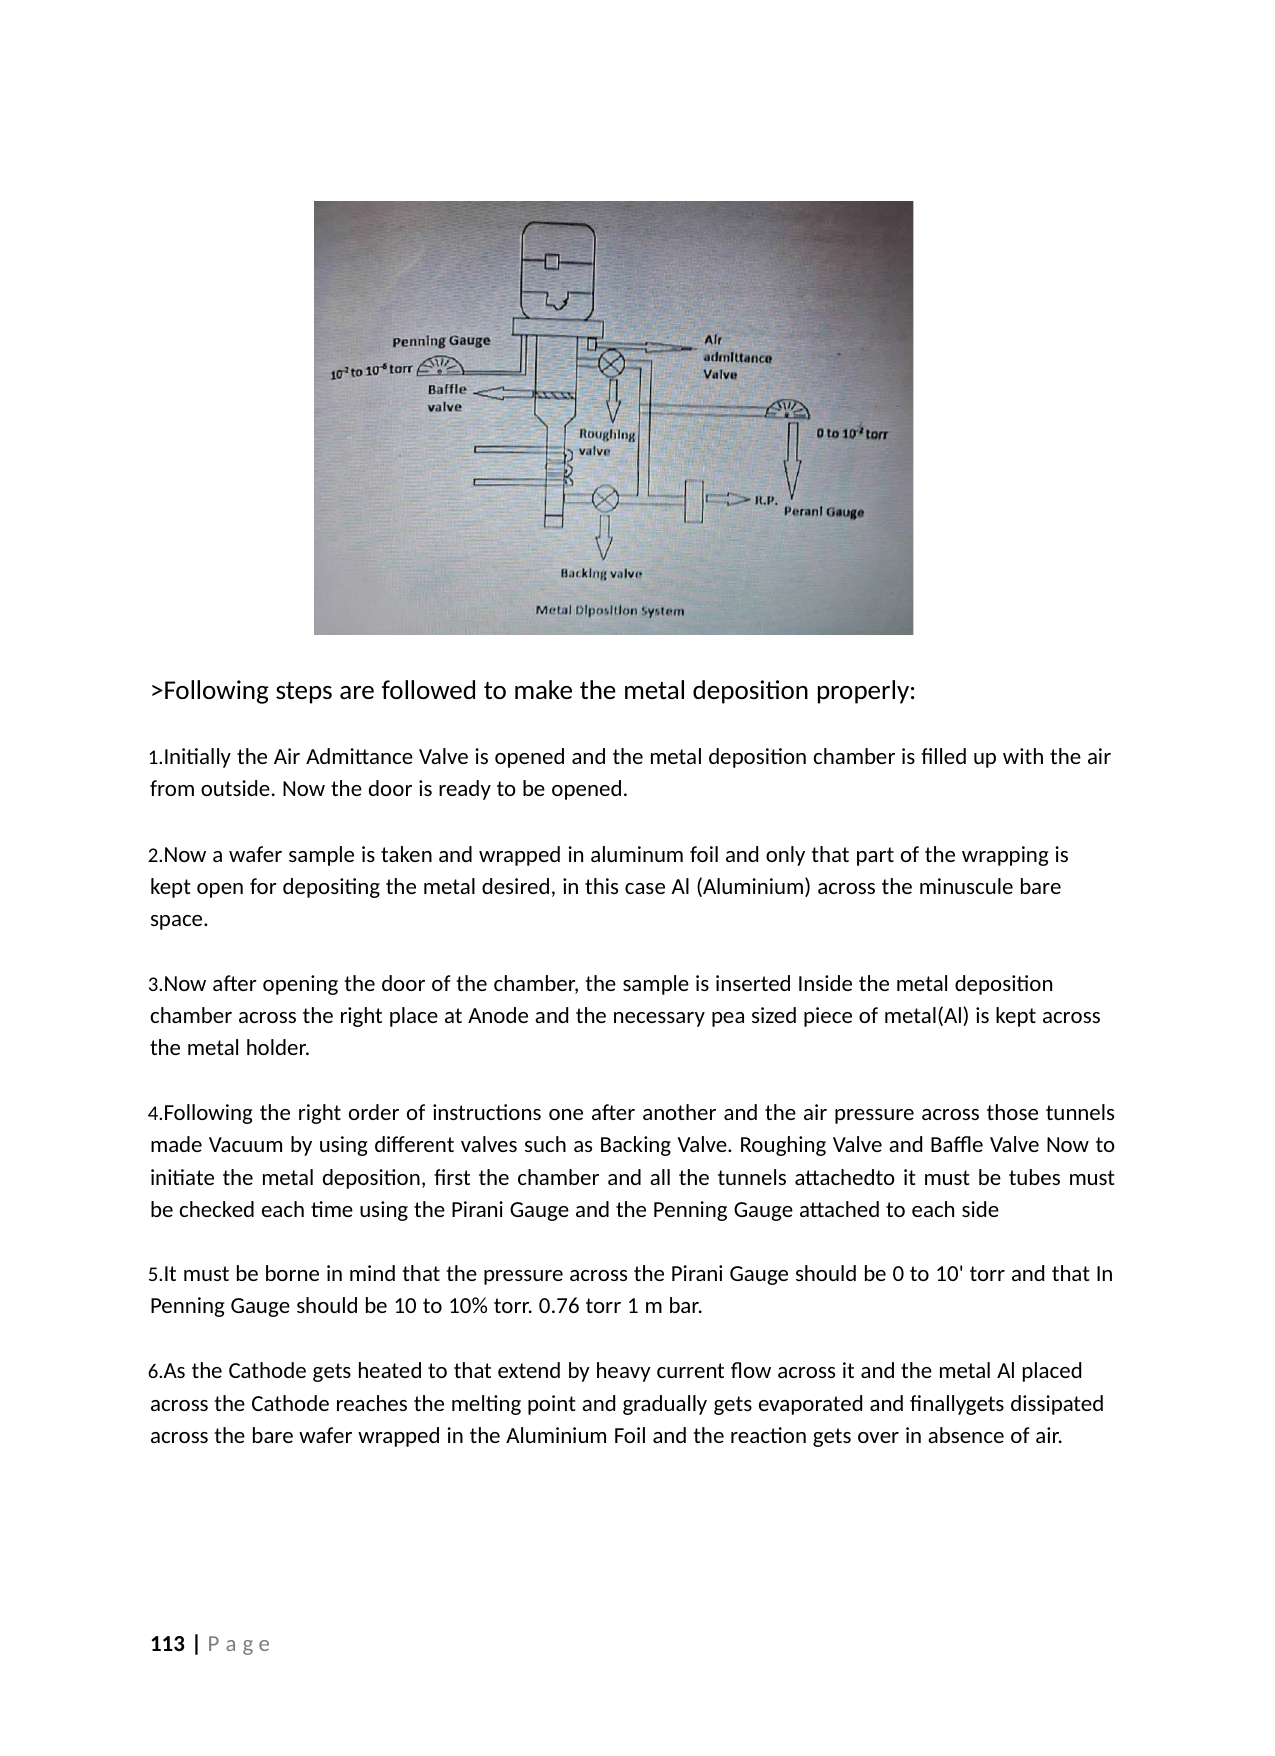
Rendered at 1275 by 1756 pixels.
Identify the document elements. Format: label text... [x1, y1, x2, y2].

slide_number 113 | P a g e [145, 1628, 453, 1657]
text_box >Following steps are followed to make the metal deposition properly: Initially the Air Admittance Valve is opened and the metal deposition chamber is filled up with the air from outside. Now the door is ready to be opened. Now a wafer sample is taken and wrapped in aluminum foil and only that part of the wrapping is kept open for depositing the metal desired, in this case Al (Aluminium) across the minuscule bare space. Now after opening the door of the chamber, the sample is inserted Inside the metal deposition chamber across the right place at Anode and the necessary pea sized piece of metal(Al) is kept across the metal holder. Following the right order of instructions one after another and the air pressure across those tunnels made Vacuum by using different valves such as Backing Valve. Roughing Valve and Baffle Valve Now to initiate the metal deposition, first the chamber and all the tunnels attachedto it must be tubes must be checked each time using the Pirani Gauge and the Penning Gauge attached to each side It must be borne in mind that the pressure across the Pirani Gauge should be 0 to 10' torr and that In Penning Gauge should be 10 to 10% torr. 0.76 torr 1 m bar. As the Cathode gets heated to that extend by heavy current flow across it and the metal Al placed across the Cathode reaches the melting point and gradually gets evaporated and finallygets dissipated across the bare wafer wrapped in the Aluminium Foil and the reaction gets over in absence of air. [147, 672, 1116, 1448]
text_box [314, 201, 914, 636]
